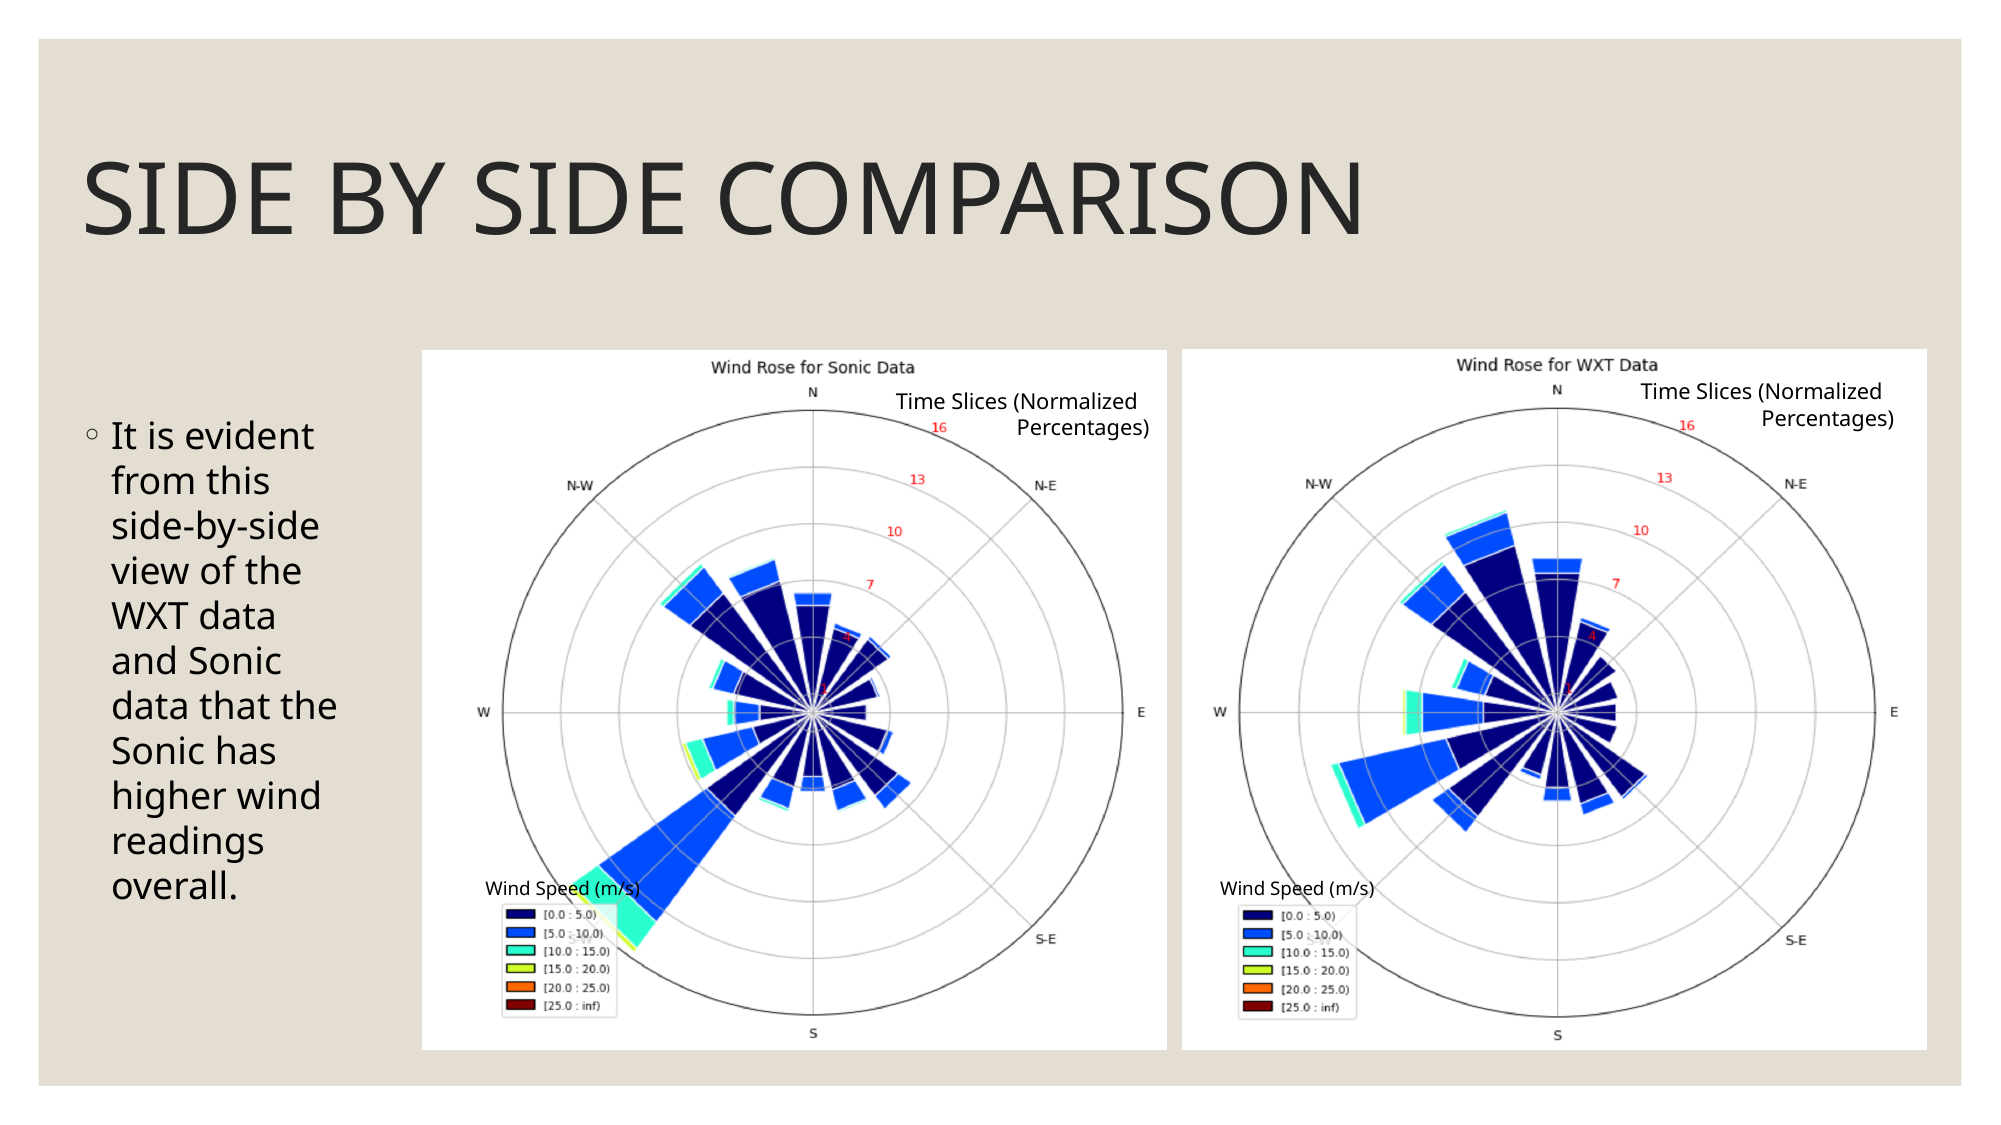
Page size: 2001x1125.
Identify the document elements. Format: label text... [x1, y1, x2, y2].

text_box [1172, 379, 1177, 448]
picture [422, 350, 1167, 1050]
picture [1182, 349, 1927, 1050]
title SIDE BY SIDE COMPARISON [65, 89, 1716, 315]
list It is evident from this side-by-side view of the WXT data and Sonic data that the Sonic has higher wind readings overall. [65, 404, 355, 1050]
